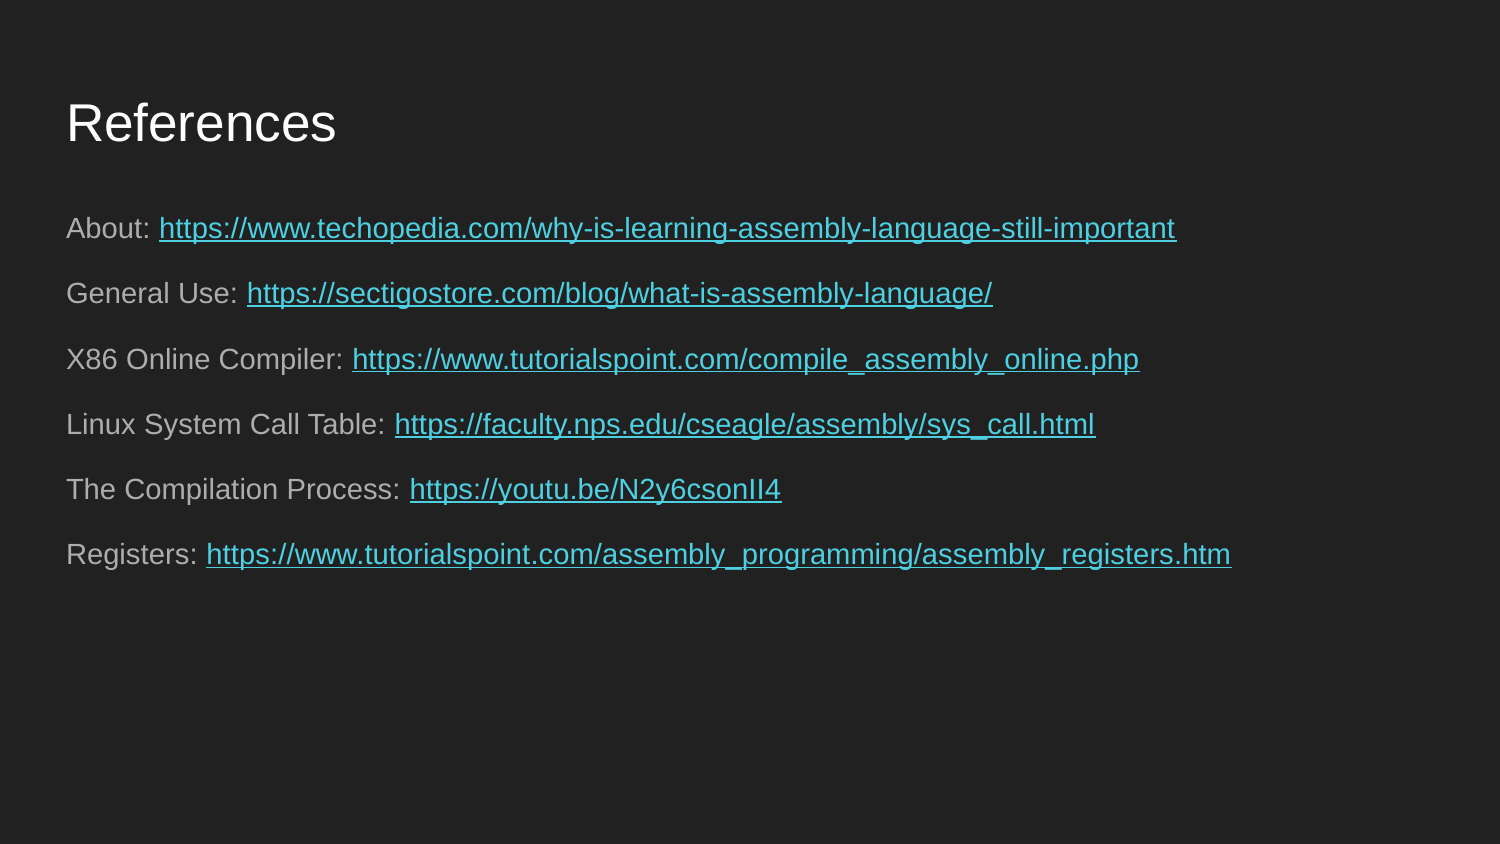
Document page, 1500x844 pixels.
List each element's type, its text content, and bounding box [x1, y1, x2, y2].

title References [51, 72, 1449, 167]
list About: https://www.techopedia.com/why-is-learning-assembly-language-still-important General Use: https://sectigostore.com/blog/what-is-assembly-language/ X86 Online Compiler: https://www.tutorialspoint.com/compile_assembly_online.php Linux System Call Table: https://faculty.nps.edu/cseagle/assembly/sys_call.html The Compilation Process: https://youtu.be/N2y6csonII4 Registers: https://www.tutorialspoint.com/assembly_programming/assembly_registers.htm [51, 189, 1449, 750]
